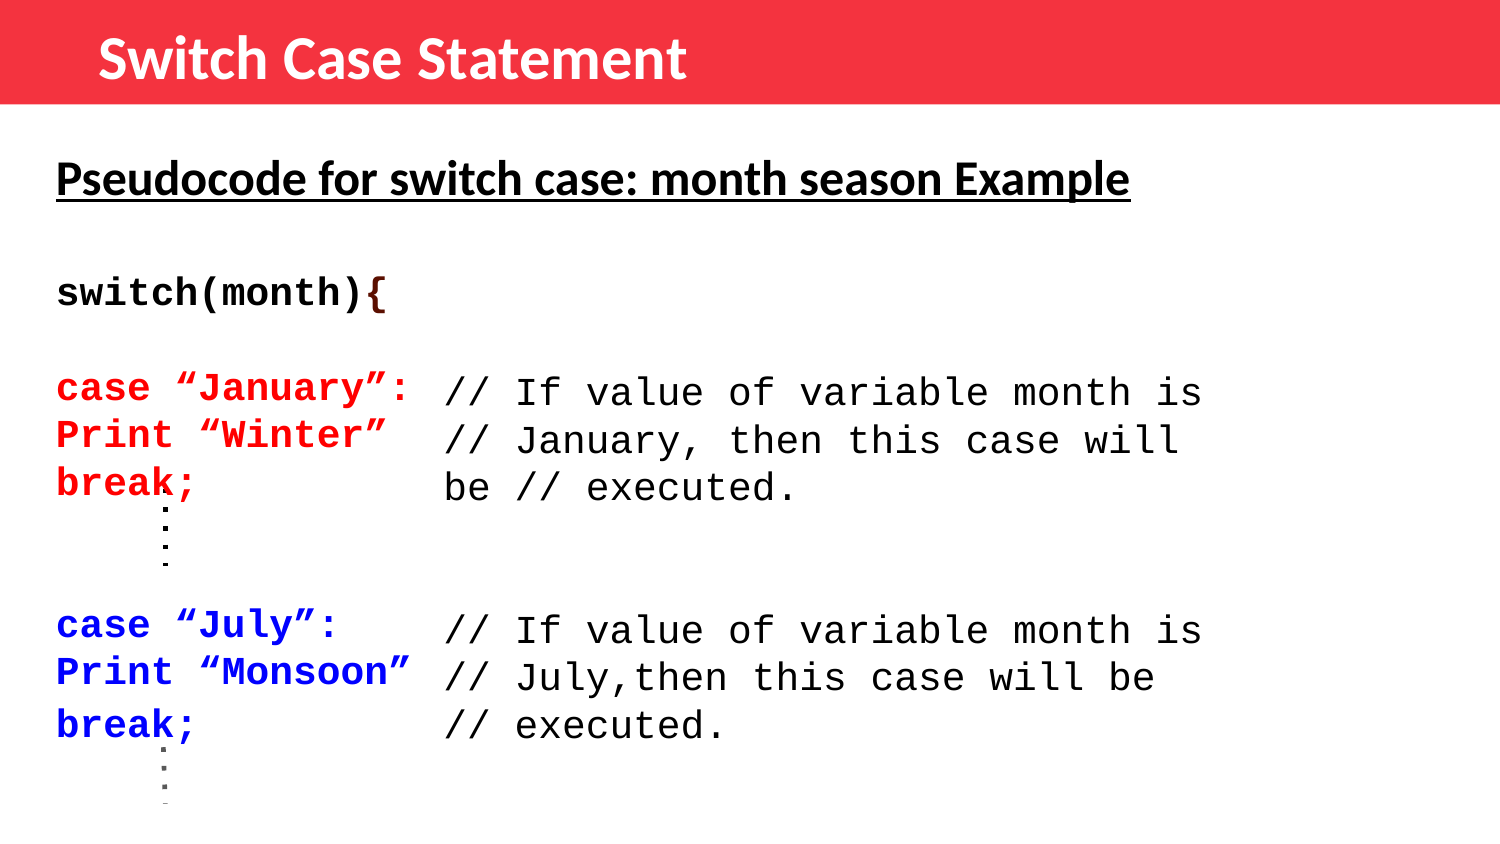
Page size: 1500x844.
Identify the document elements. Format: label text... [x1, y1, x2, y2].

text_box Pseudocode for switch case: month season Example switch(month){ case “January”: Print “Winter” break; case “July”: Print “Monsoon” break; [40, 130, 1356, 552]
text_box Switch Case Statement [83, 2, 765, 138]
text_box [0, 0, 1500, 105]
text_box // If value of variable month is // January, then this case will be // executed. // If value of variable month is // July,then this case will be // executed. [428, 552, 1311, 797]
